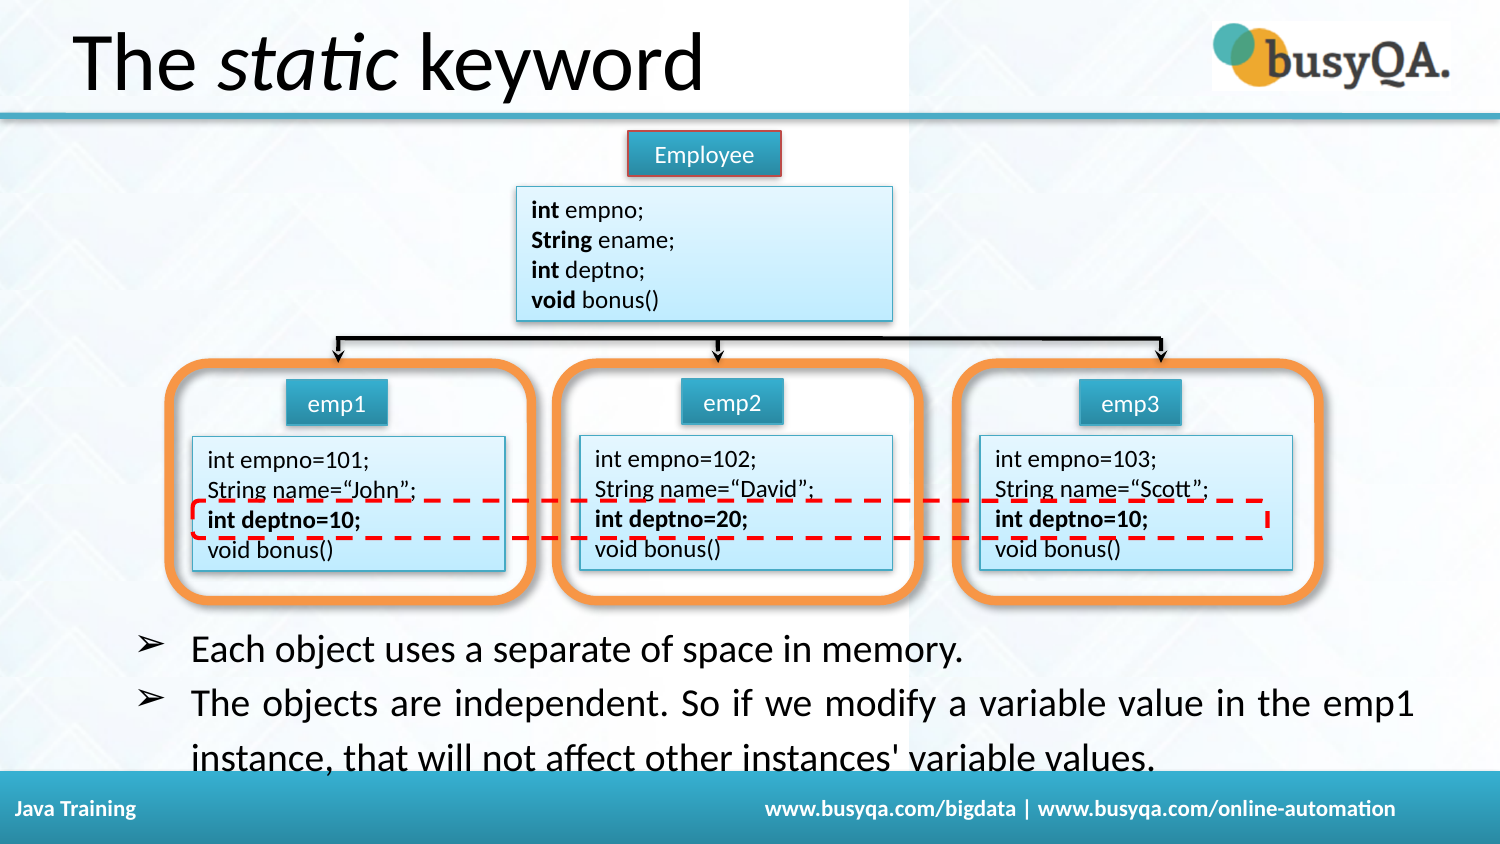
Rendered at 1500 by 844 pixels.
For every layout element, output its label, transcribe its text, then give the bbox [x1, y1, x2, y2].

text_box [556, 539, 919, 601]
text_box The static keyword [57, 6, 881, 108]
picture [0, 0, 1500, 113]
text_box Employee [628, 131, 782, 176]
text_box [711, 346, 725, 364]
text_box [556, 363, 919, 500]
text_box [956, 363, 1319, 601]
text_box [169, 363, 532, 601]
text_box int empno; String ename; int deptno; void bonus() [516, 186, 893, 322]
text_box [1154, 339, 1168, 363]
picture [0, 119, 1500, 772]
text_box Each object uses a separate of space in memory. The objects are independent. So if we modify a variable value in the emp1 instance, that will not affect other instances' variable values. [100, 607, 1432, 769]
text_box [332, 346, 345, 363]
text_box [192, 500, 1268, 539]
